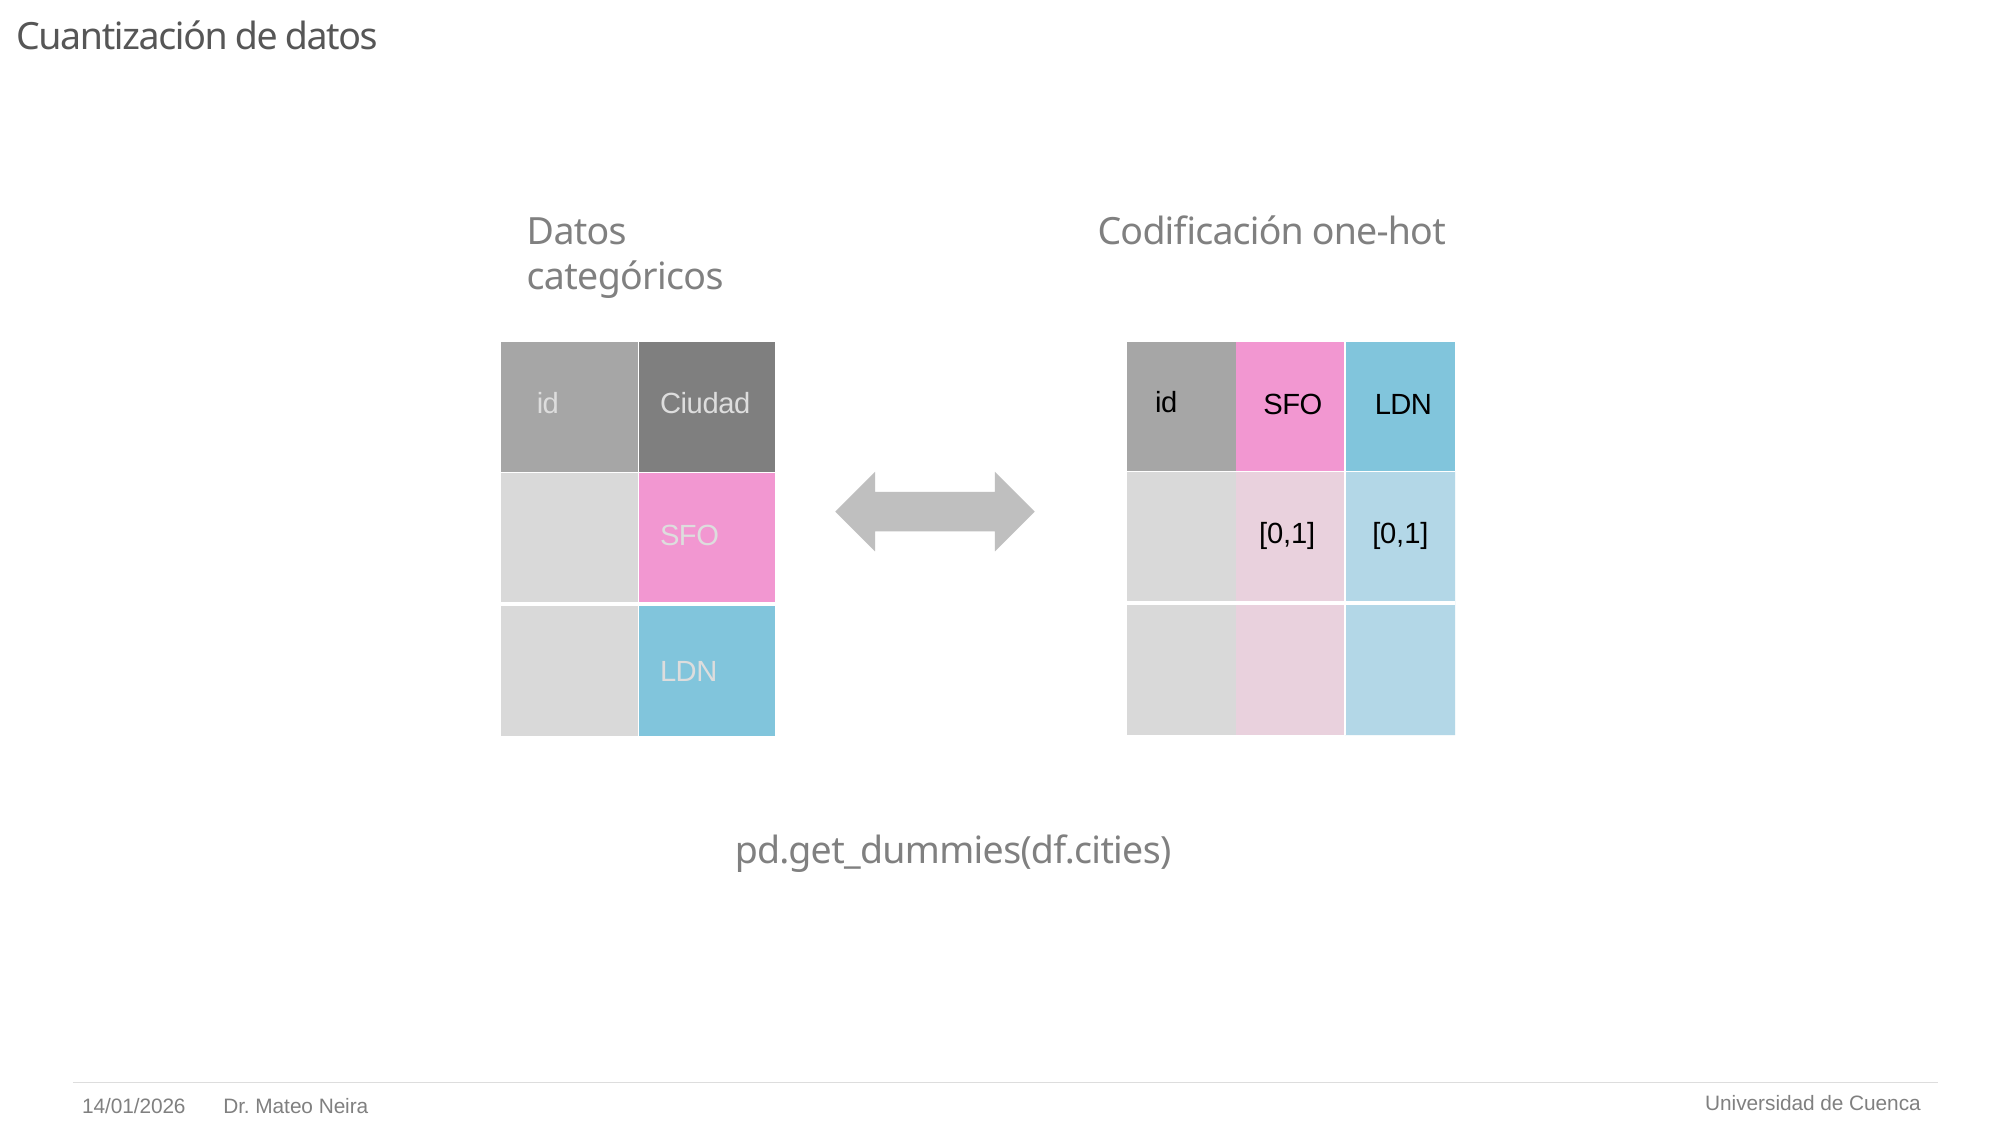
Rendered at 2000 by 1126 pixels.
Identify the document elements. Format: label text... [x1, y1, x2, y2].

text_box pd.get_dummies(df.cities) [732, 823, 1291, 871]
table_cell [1127, 472, 1236, 601]
text_box Datos categóricos [524, 204, 799, 297]
table_cell [0,1] [1346, 472, 1455, 601]
title Cuantización de datos [13, 0, 1989, 129]
table_cell [501, 473, 638, 602]
table_cell [0,1] [1236, 472, 1344, 601]
table_header id [501, 342, 638, 472]
text_box Codificación one-hot [1095, 204, 1487, 252]
text_box [835, 471, 1035, 552]
table_cell [1236, 605, 1344, 735]
table_cell LDN [639, 606, 775, 736]
table_header LDN [1346, 342, 1455, 471]
table_header id [1127, 342, 1236, 471]
table_cell SFO [639, 473, 775, 602]
table_cell [501, 606, 638, 736]
table_cell [1127, 605, 1236, 735]
table_header Ciudad [639, 342, 775, 472]
table_cell [1346, 605, 1455, 735]
table_header SFO [1236, 342, 1344, 471]
